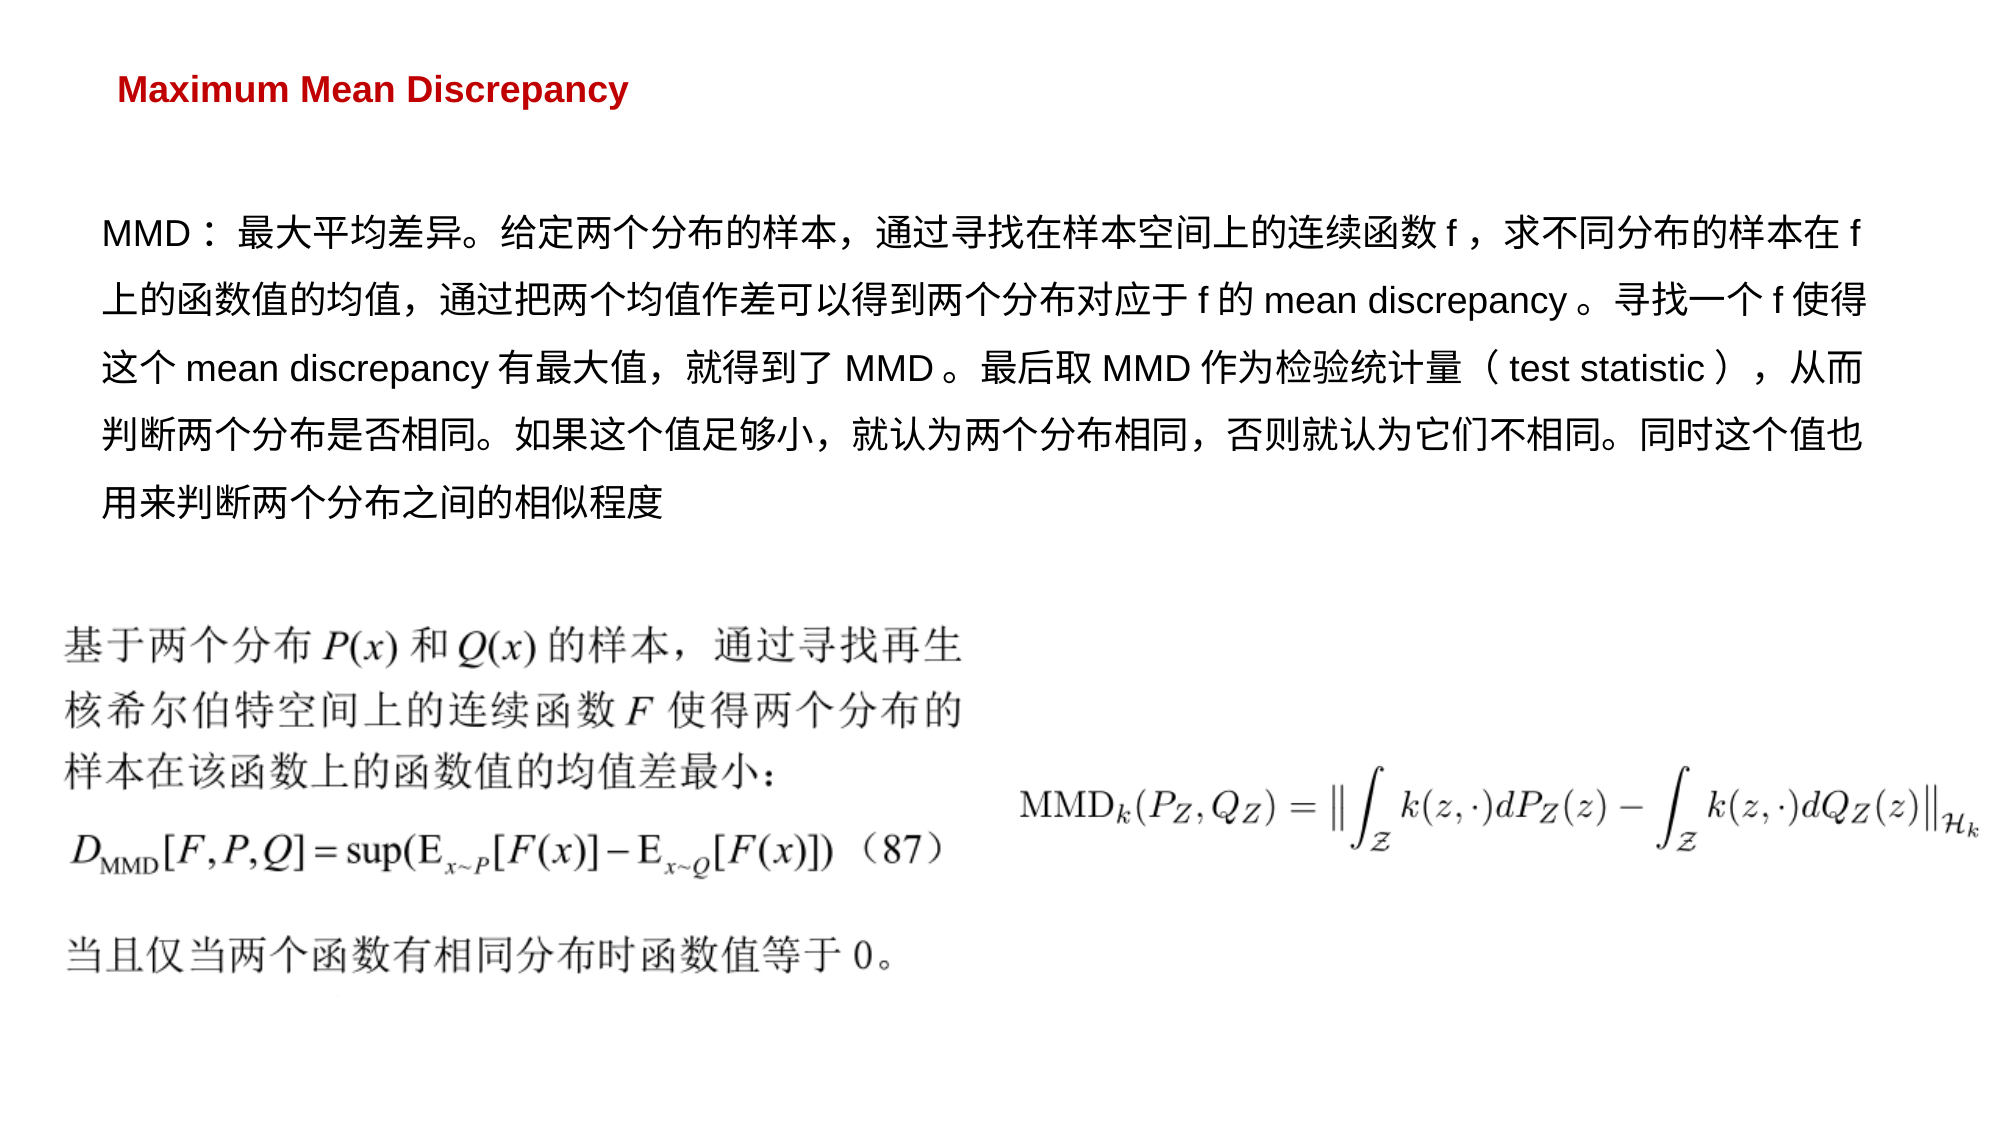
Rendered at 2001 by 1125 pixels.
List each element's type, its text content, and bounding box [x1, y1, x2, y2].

picture [1015, 758, 1981, 861]
text_box Maximum Mean Discrepancy [102, 57, 644, 117]
text_box MMD：最大平均差异。给定两个分布的样本，通过寻找在样本空间上的连续函数f，求不同分布的样本在f上的函数值的均值，通过把两个均值作差可以得到两个分布对应于f的mean discrepancy。寻找一个f使得这个mean discrepancy有最大值，就得到了MMD。最后取MMD作为检验统计量（test statistic），从而判断两个分布是否相同。如果这个值足够小，就认为两个分布相同，否则就认为它们不相同。同时这个值也用来判断两个分布之间的相似程度 [86, 178, 1914, 531]
picture [53, 614, 972, 997]
